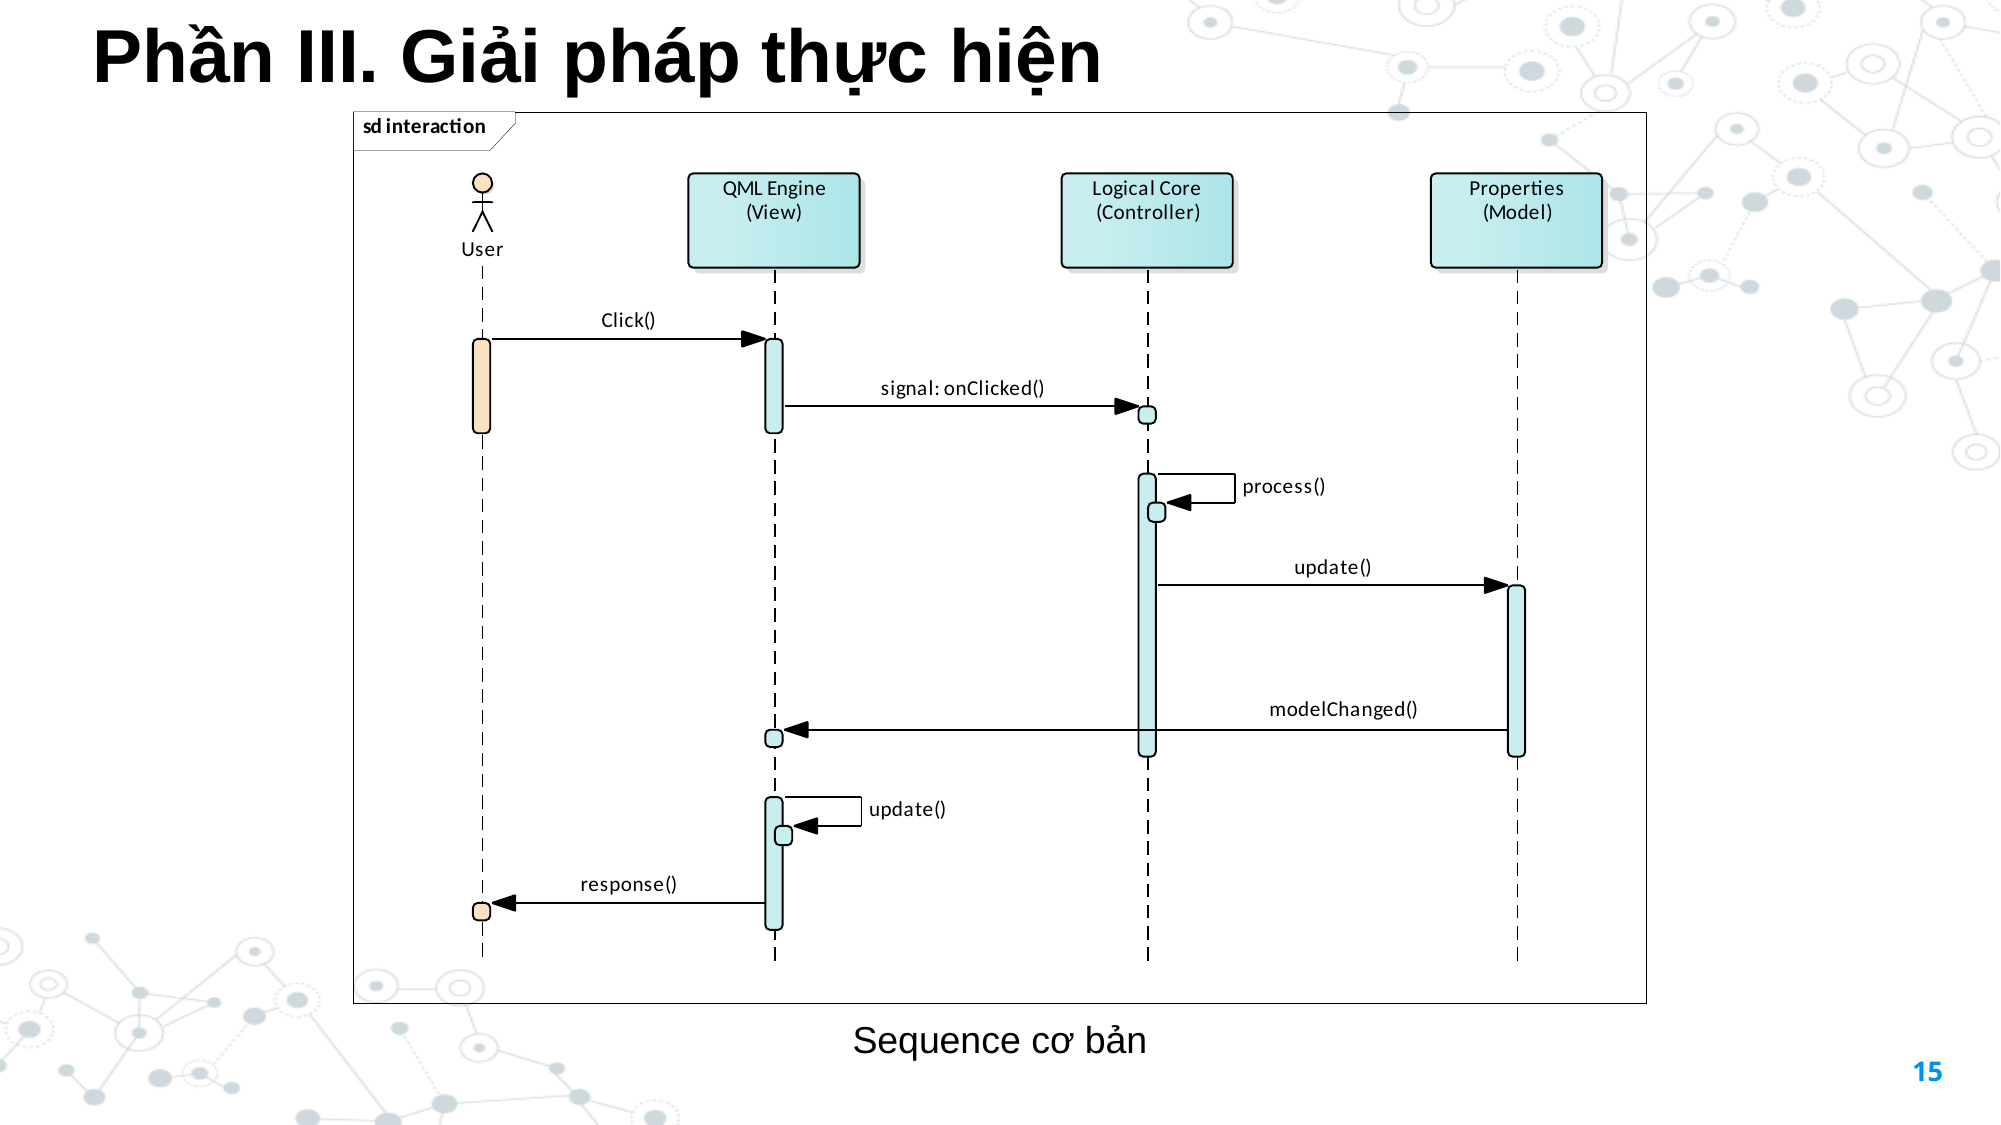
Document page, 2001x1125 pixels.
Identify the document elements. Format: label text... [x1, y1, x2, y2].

picture [0, 0, 2001, 1125]
slide_number 15 [1838, 1038, 1959, 1125]
text_box Phần III. Giải pháp thực hiện [77, 0, 1289, 105]
text_box Sequence cơ bản [837, 1017, 1163, 1069]
